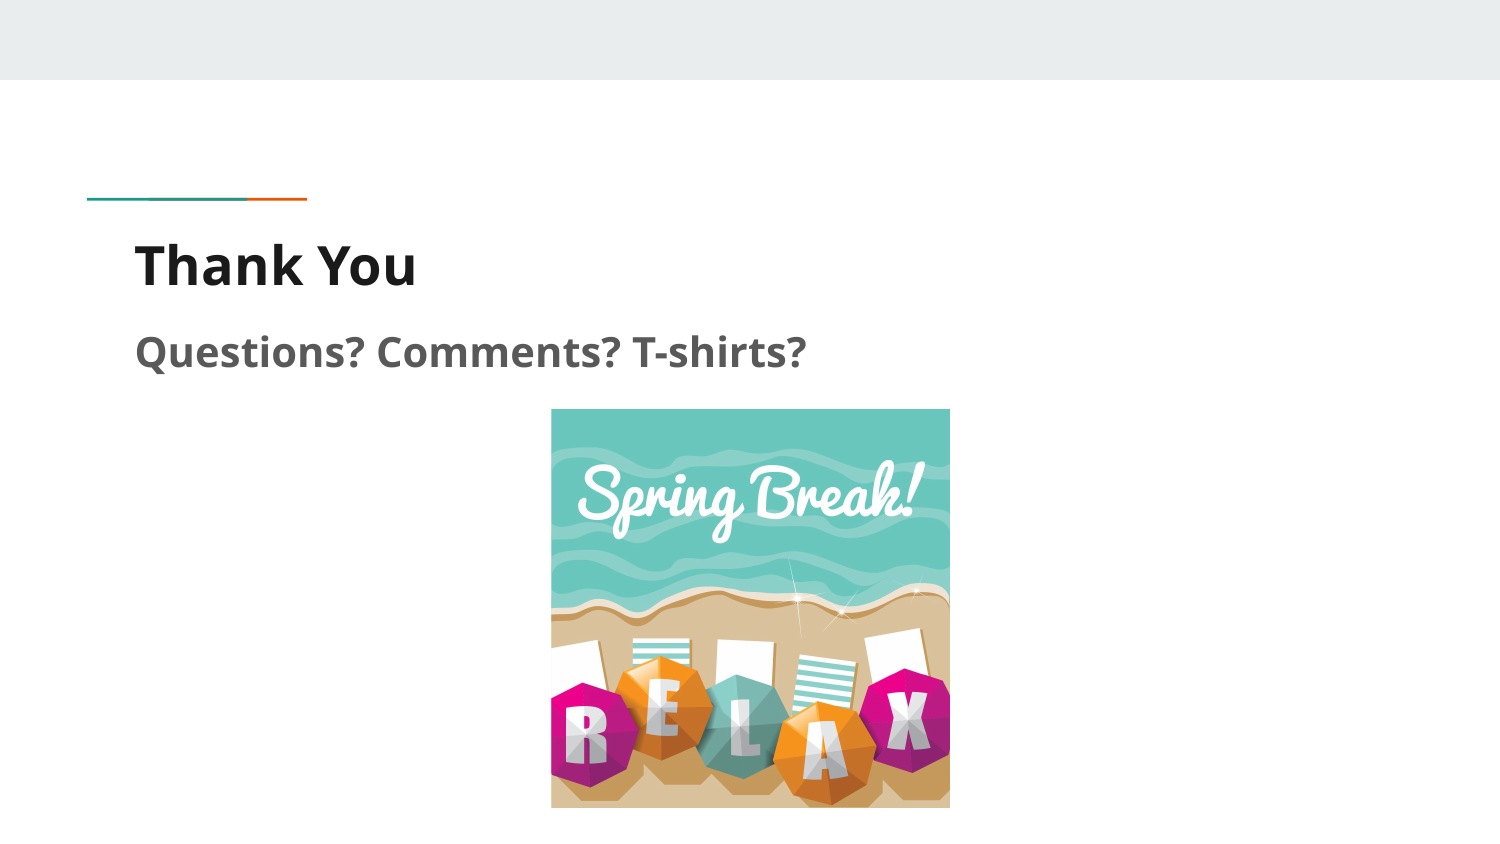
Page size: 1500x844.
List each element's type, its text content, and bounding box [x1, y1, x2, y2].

list Questions? Comments? T-shirts? [119, 303, 1381, 675]
title Thank You [119, 216, 1381, 303]
picture [550, 408, 950, 808]
